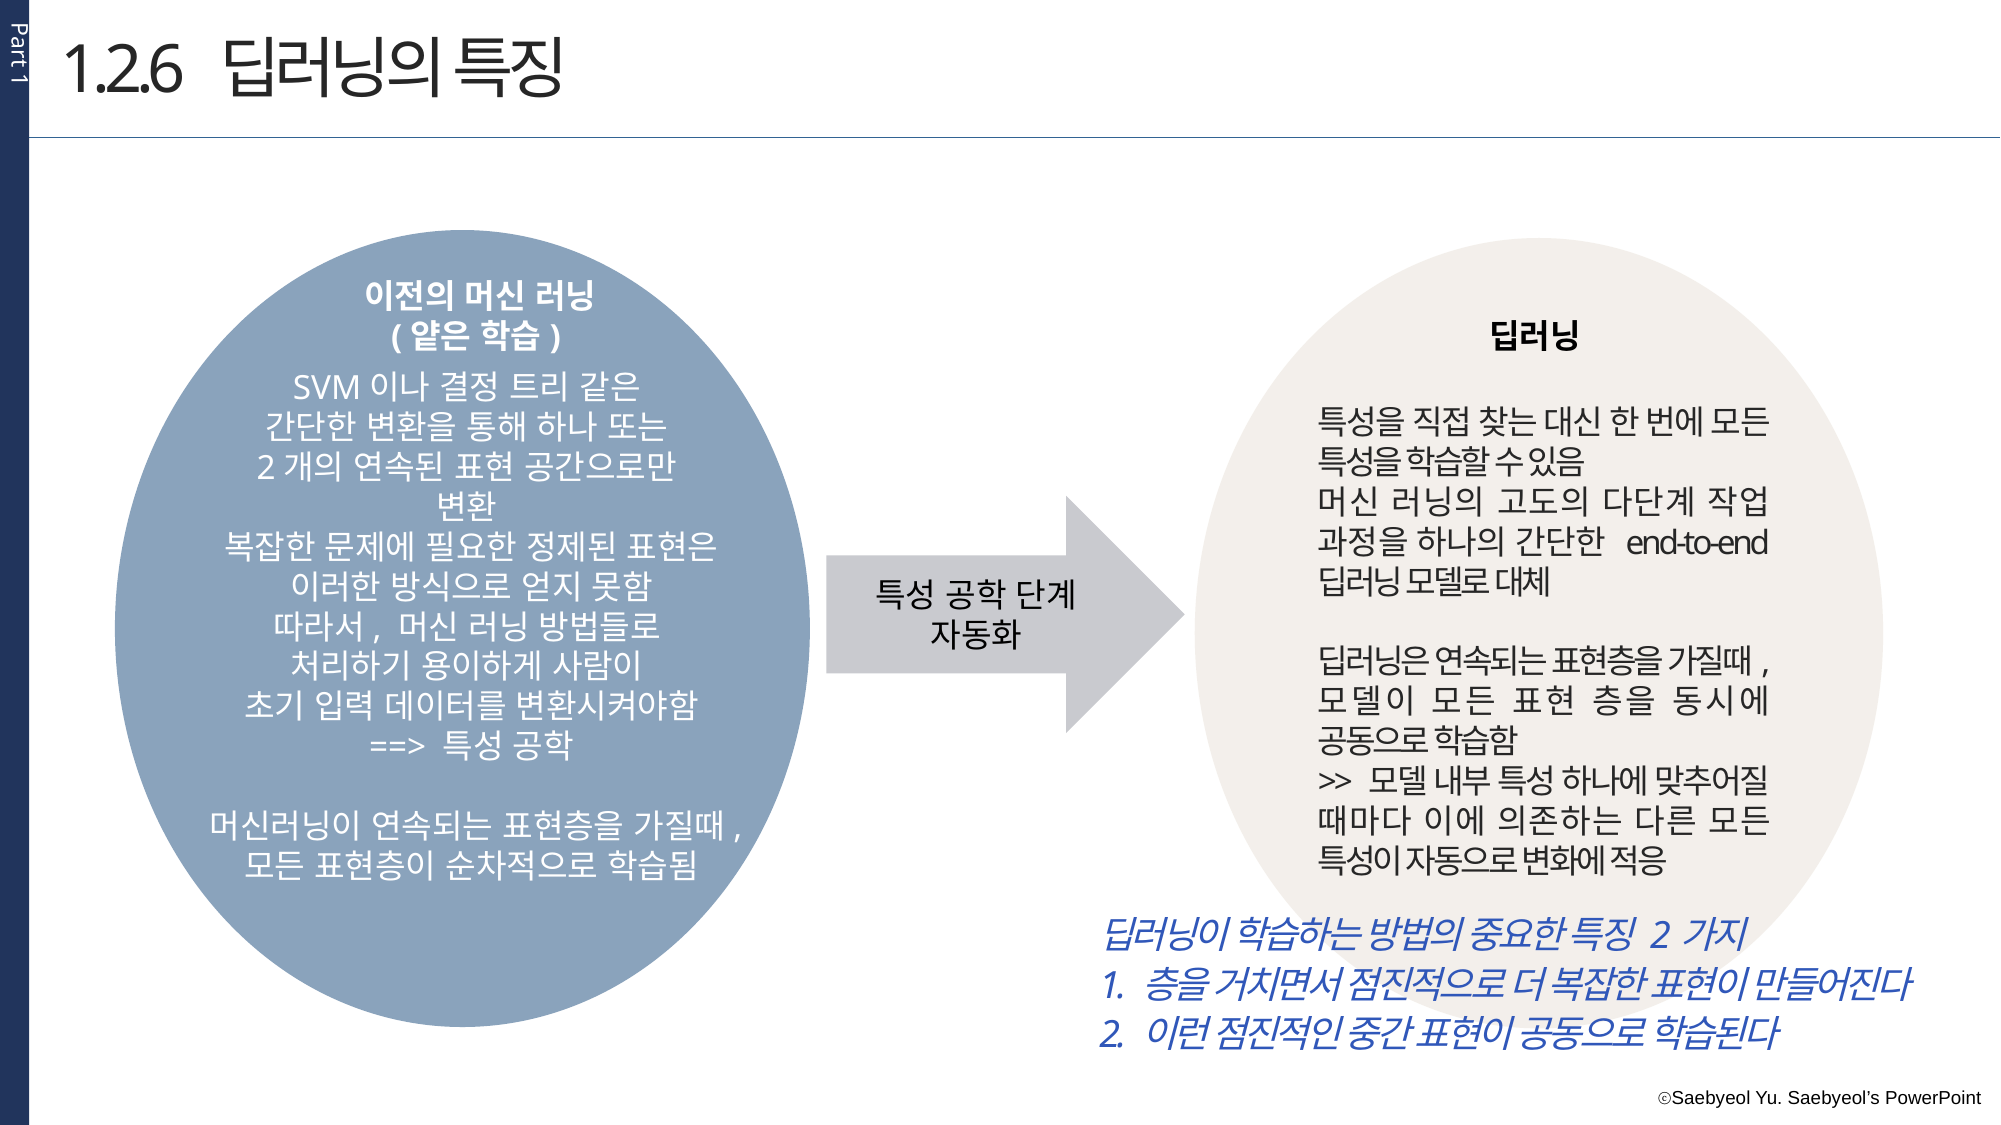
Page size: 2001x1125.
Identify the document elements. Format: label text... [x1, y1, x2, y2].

text_box [0, 0, 30, 8]
text_box Part 1 [0, 8, 42, 312]
text_box 특성 공학 단계 자동화 [826, 495, 1185, 734]
text_box 특성을 직접 찾는 대신 한 번에 모든 특성을 학습할 수 있음 머신 러닝의 고도의 다단계 작업 과정을 하나의 간단한 end-to-end 딥러닝 모델로 대체 딥러닝은 연속되는 표현층을 가질때, 모델이 모든 표현 층을 동시에 공동으로 학습함 >> 모델 내부 특성 하나에 맞추어질 때마다 이에 의존하는 다른 모든 특성이 자동으로 변화에 적응 [1303, 393, 1783, 888]
text_box 딥러닝 [1389, 307, 1690, 363]
text_box 1.2.6 딥러닝의 특징 [45, 18, 610, 113]
text_box [113, 377, 191, 880]
text_box [201, 893, 724, 1029]
text_box [0, 312, 30, 1125]
text_box [1193, 236, 1885, 899]
text_box [752, 406, 811, 851]
text_box 이전의 머신 러닝 (얕은 학습) [349, 268, 612, 363]
text_box 딥러닝이 학습하는 방법의 중요한 특징 2가지 1. 층을 거치면서 점진적으로 더 복잡한 표현이 만들어진다 2. 이런 점진적인 중간 표현이 공동으로 학습된다 [1084, 899, 2000, 1063]
text_box [205, 228, 719, 358]
text_box SVM이나 결정 트리 같은 간단한 변환을 통해 하나 또는 2개의 연속된 표현 공간으로만 변환 복잡한 문제에 필요한 정제된 표현은 이러한 방식으로 얻지 못함 따라서, 머신 러닝 방법들로 처리하기 용이하게 사람이 초기 입력 데이터를 변환시켜야함 ==> 특성 공학 머신러닝이 연속되는 표현층을 가질때, 모든 표현층이 순차적으로 학습됨 [191, 358, 752, 893]
